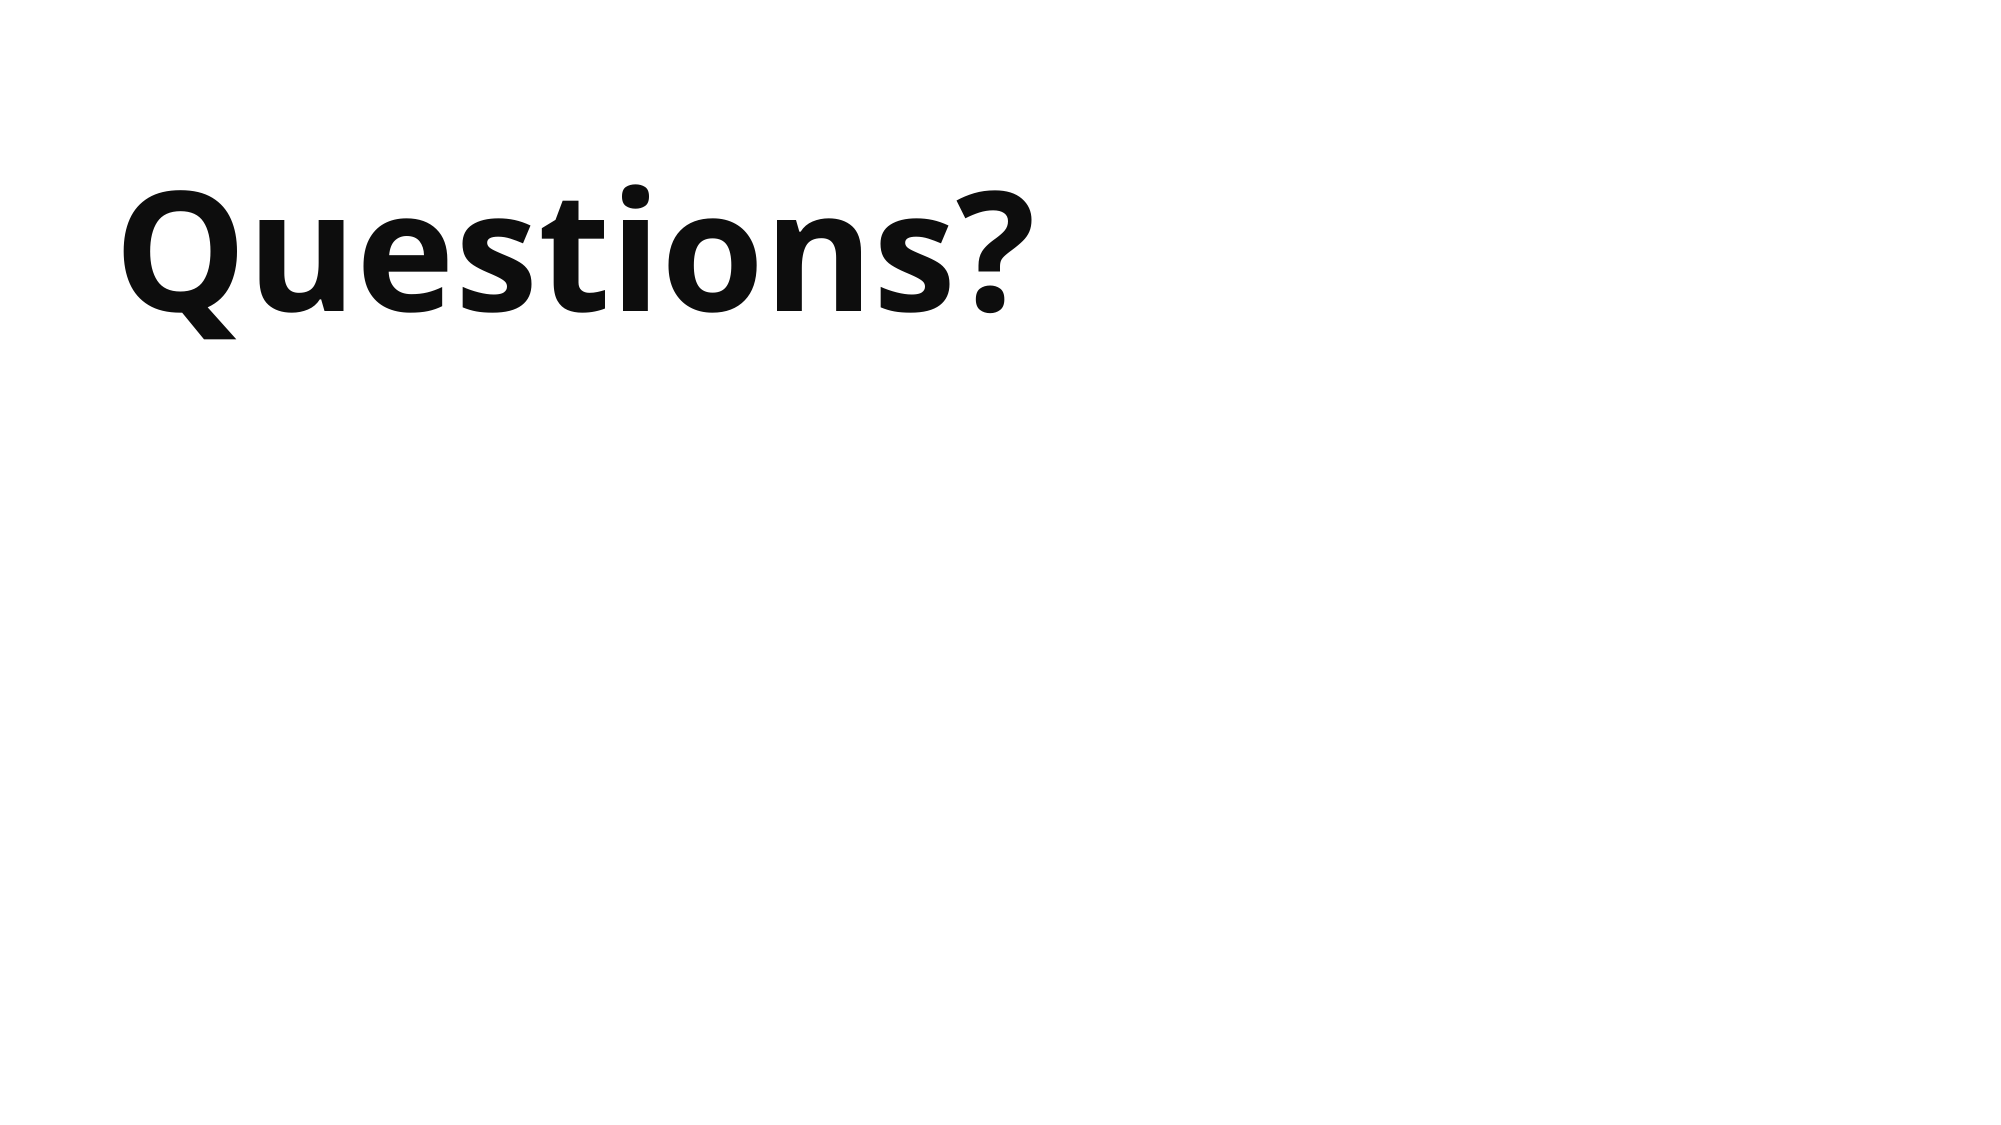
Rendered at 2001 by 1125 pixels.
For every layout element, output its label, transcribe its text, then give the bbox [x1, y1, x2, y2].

list Questions? [99, 137, 1900, 938]
